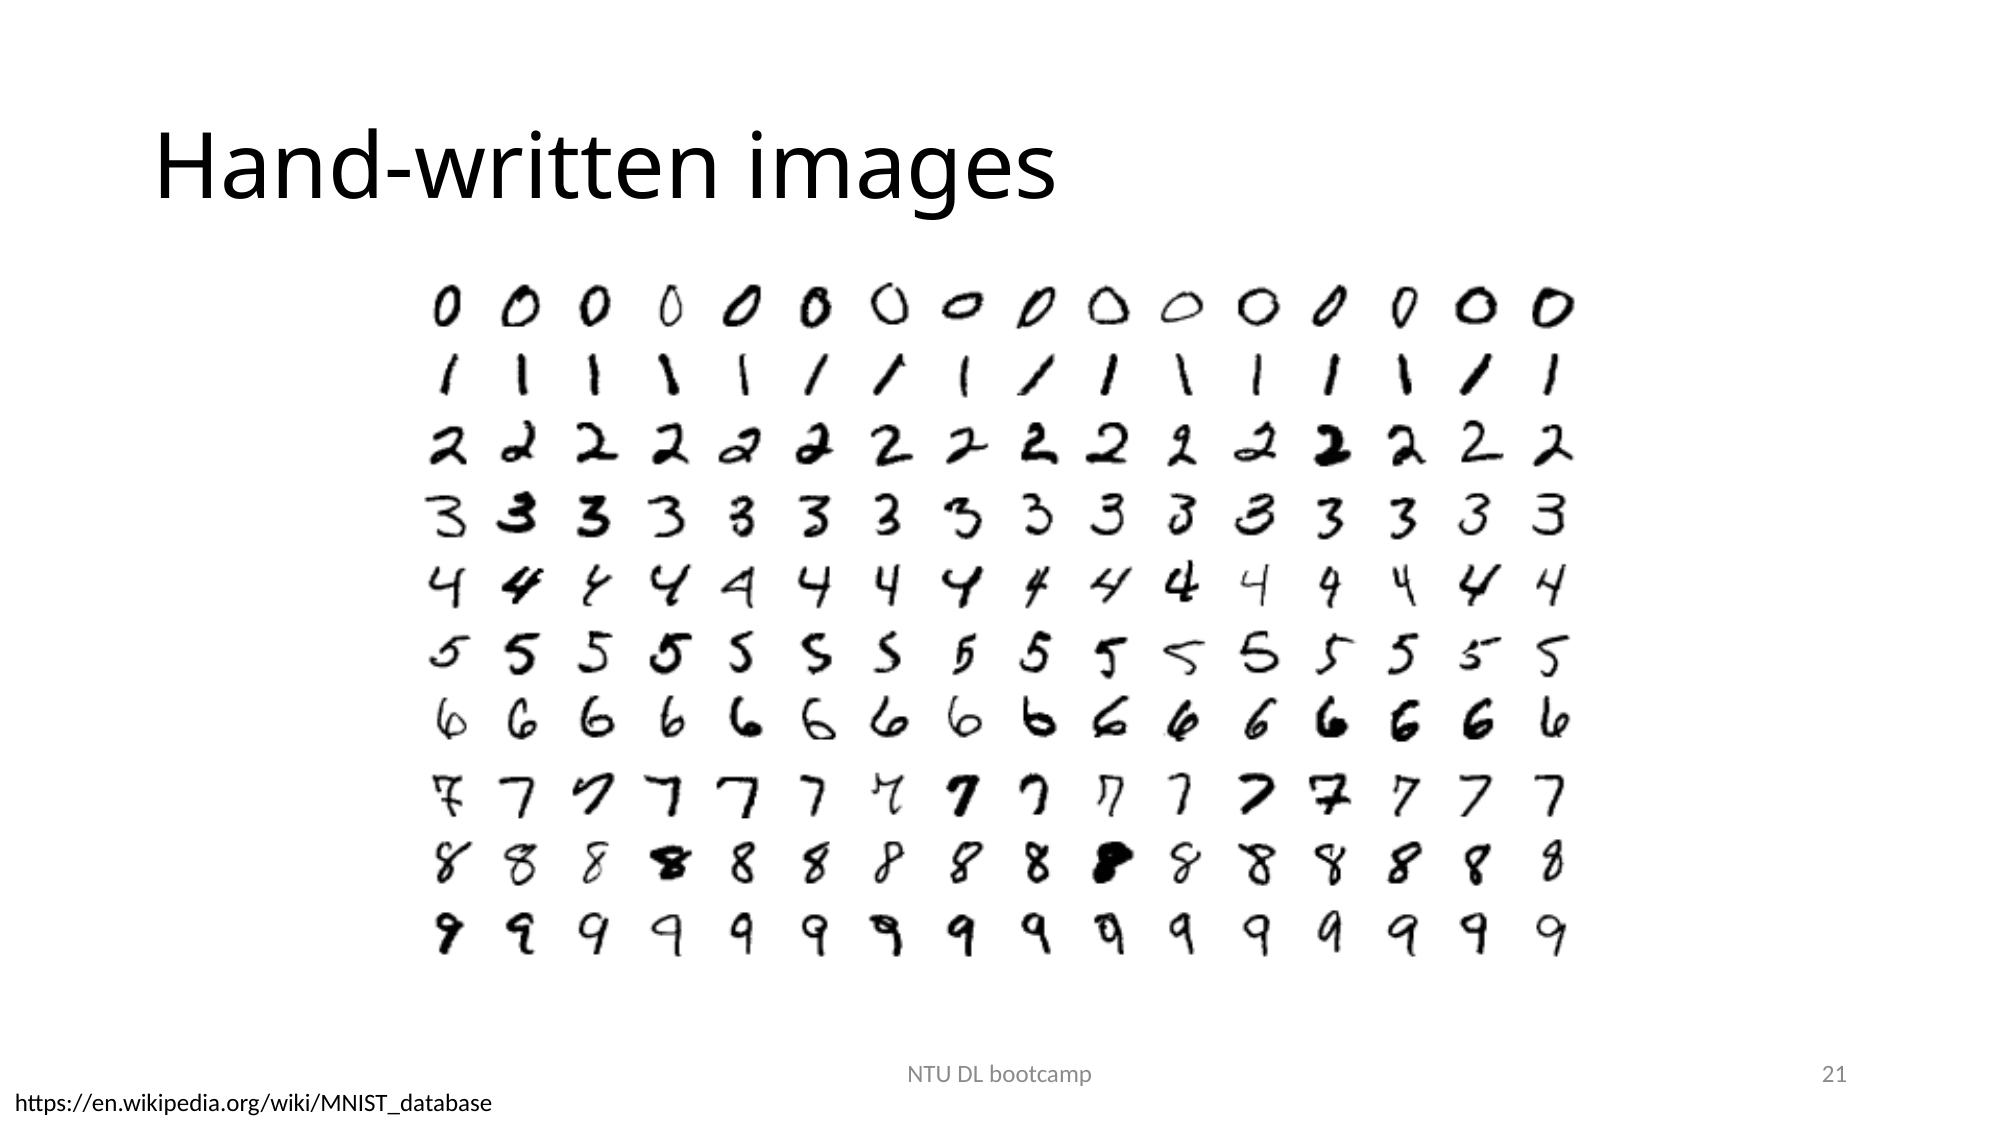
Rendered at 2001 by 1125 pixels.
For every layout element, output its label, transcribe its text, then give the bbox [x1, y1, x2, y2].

footer NTU DL bootcamp [662, 1042, 1338, 1103]
text_box https://en.wikipedia.org/wiki/MNIST_database [0, 1079, 1001, 1125]
slide_number 21 [1412, 1042, 1863, 1103]
title Hand-written images [137, 59, 1863, 278]
picture [419, 277, 1581, 959]
